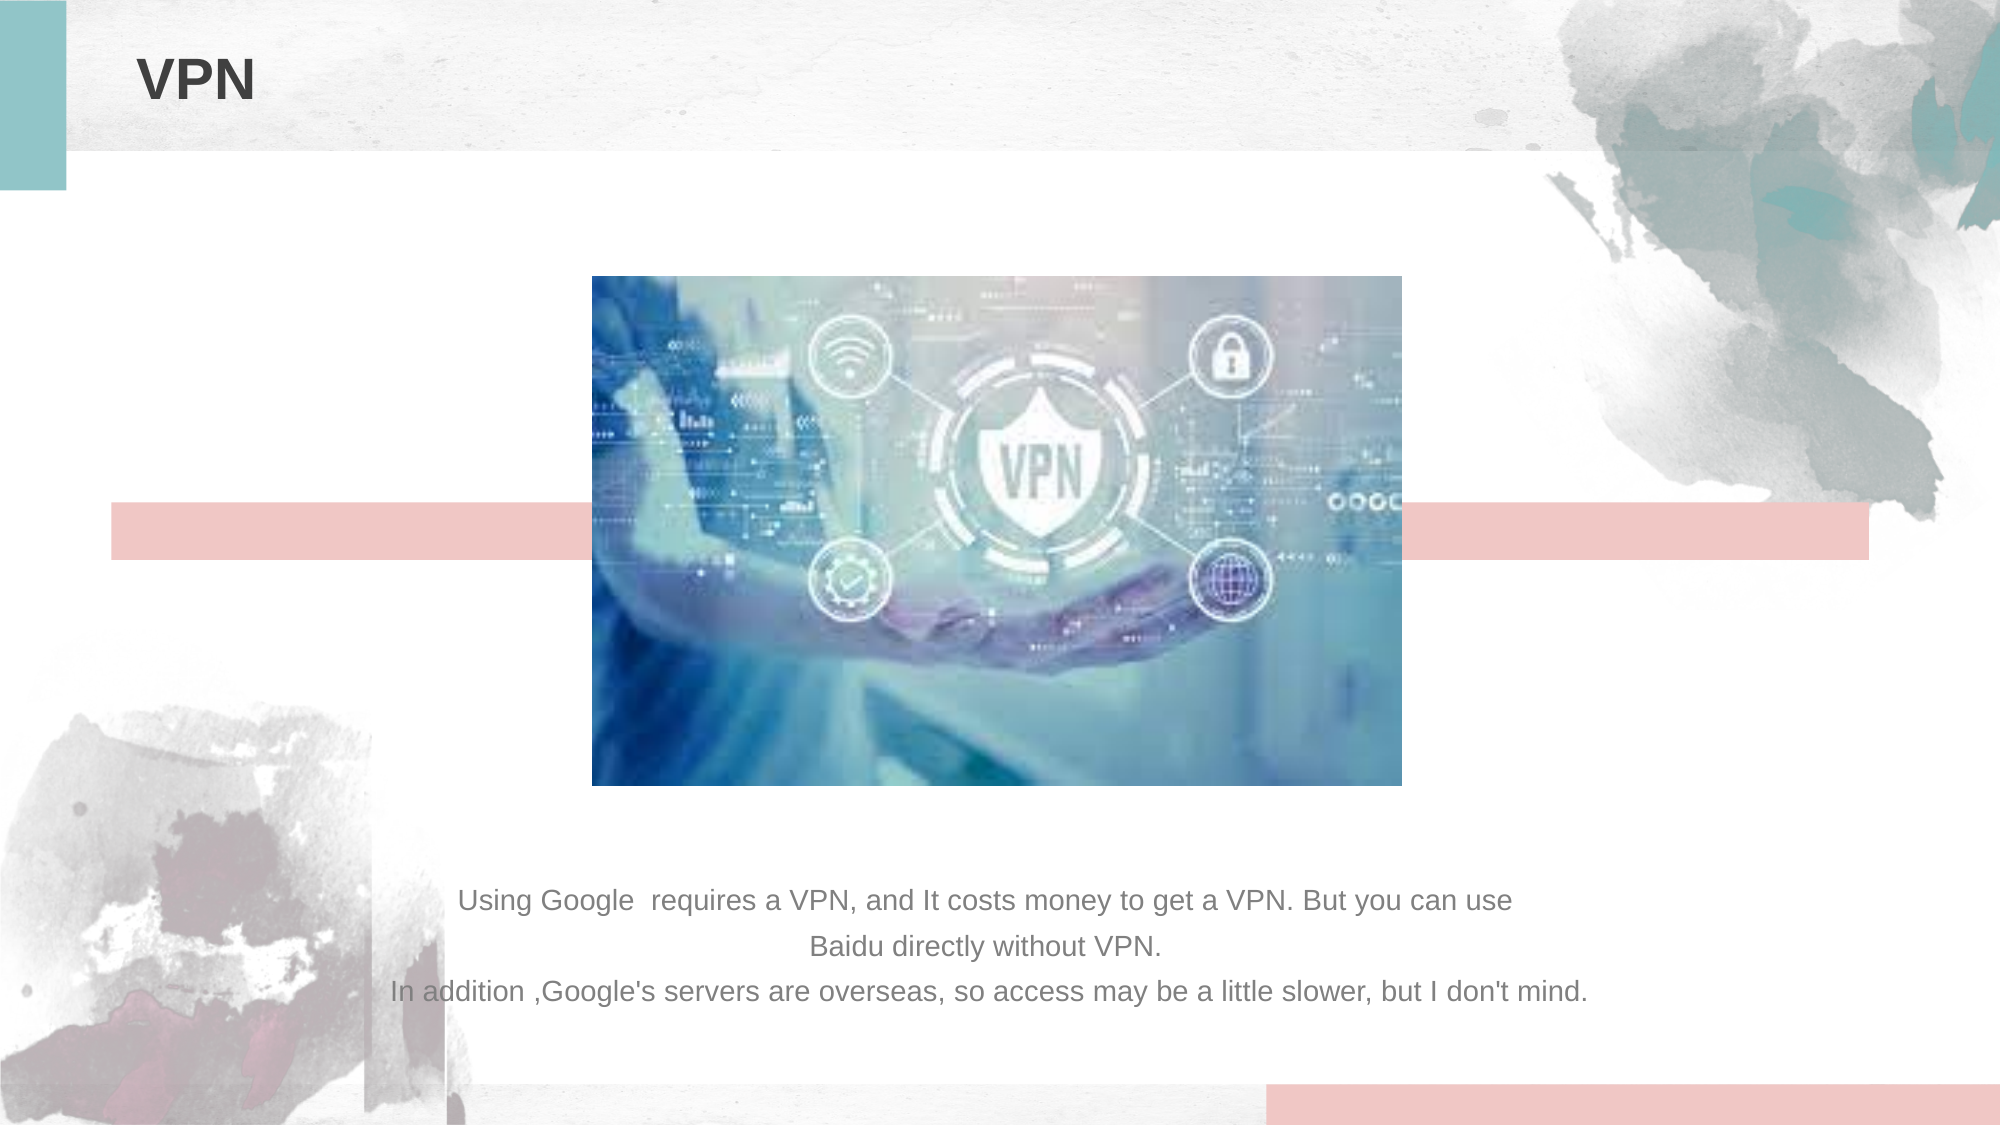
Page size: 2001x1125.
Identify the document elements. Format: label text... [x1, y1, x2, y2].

picture [592, 0, 2000, 786]
text_box [111, 502, 592, 560]
text_box [1402, 502, 1869, 560]
text_box VPN [121, 33, 562, 119]
picture [1, 629, 484, 1124]
text_box Using Google requires a VPN, and It costs money to get a VPN. But you can use Baidu directly without VPN. In addition ,Google's servers are overseas, so access may be a little slower, but I don't mind. [332, 863, 1648, 1015]
